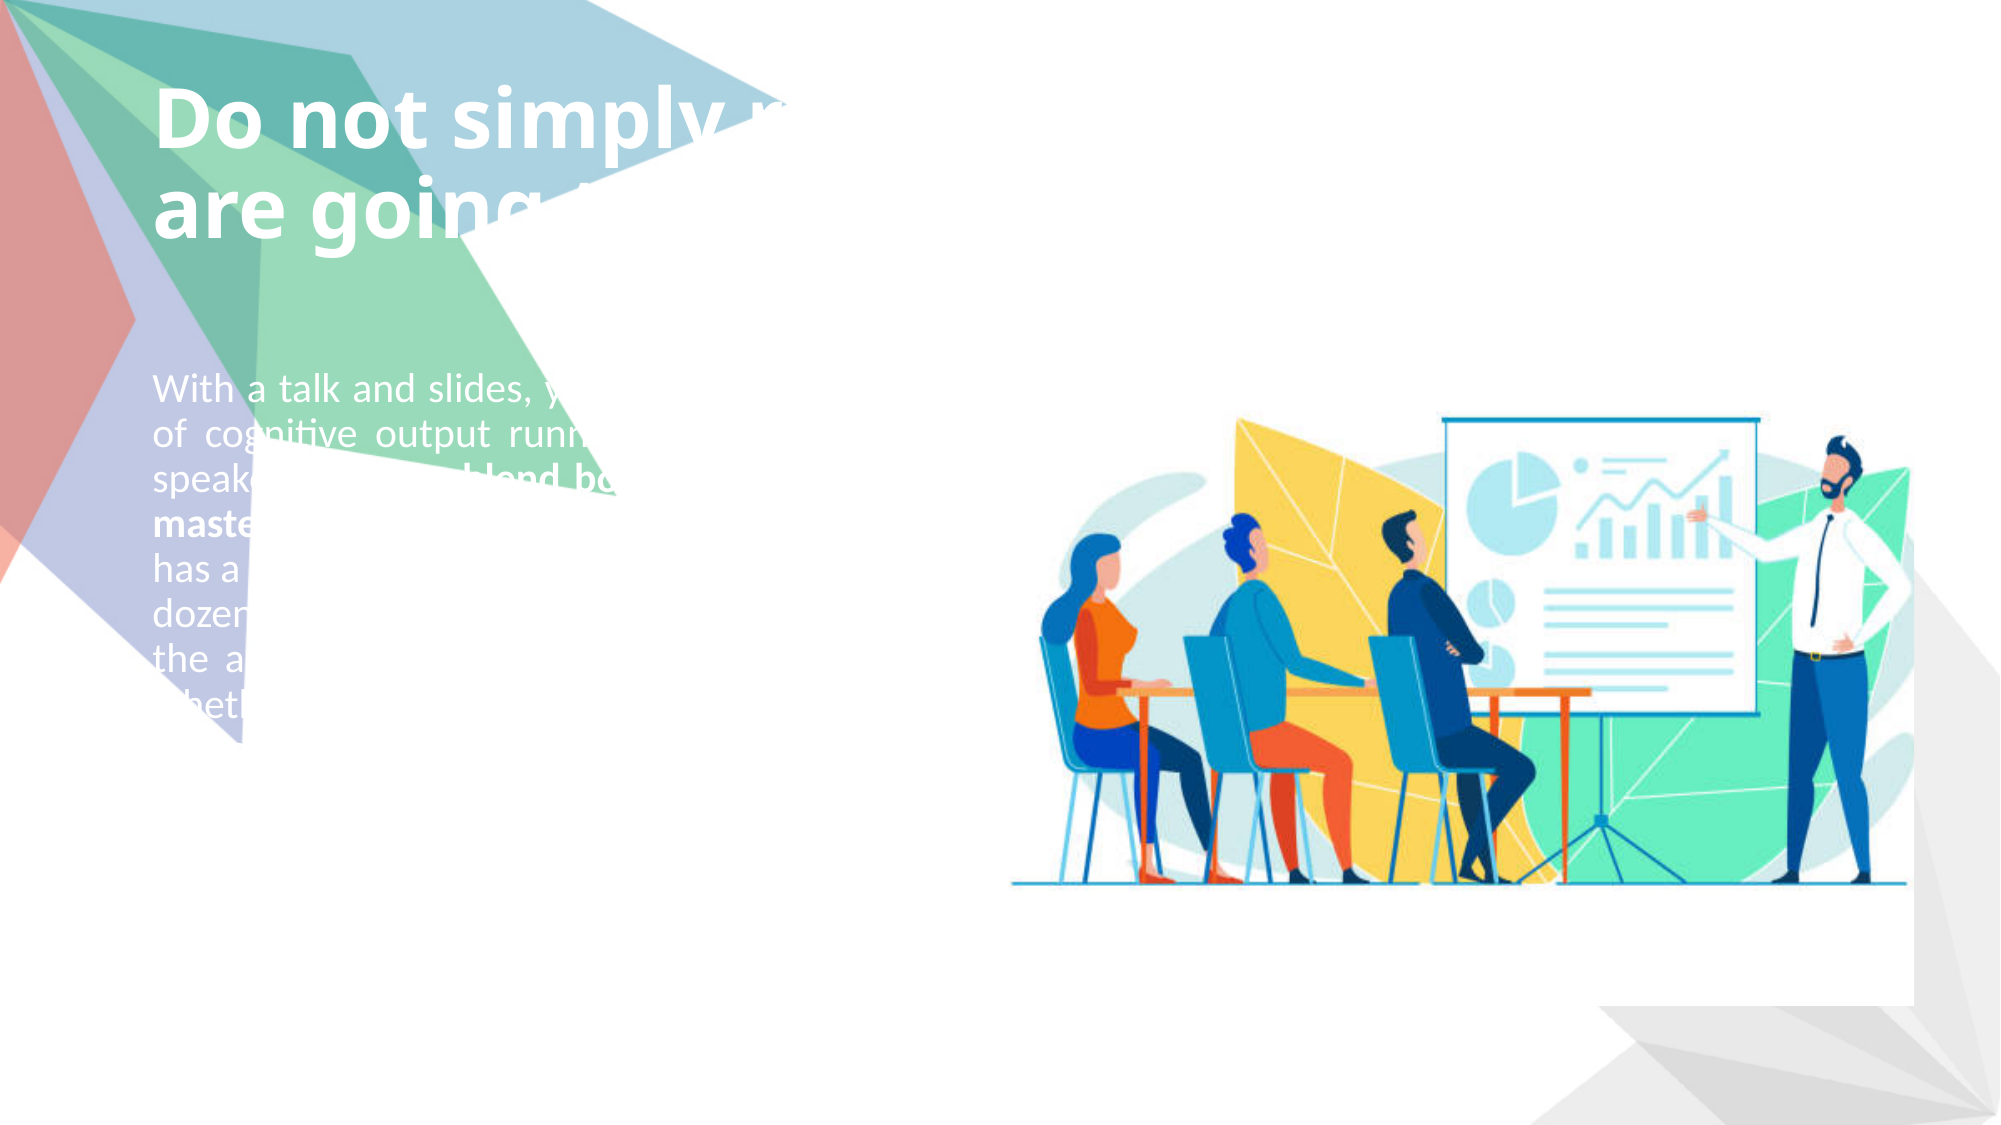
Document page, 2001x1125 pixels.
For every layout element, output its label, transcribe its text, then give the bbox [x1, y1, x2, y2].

text_box With a talk and slides, you have two streams of cognitive output running in parallel. The speaker needs to blend both streams into a master mix. Talking about theoretical physics has a high cognitive load. So does a slide with dozens of elements. In these circumstances, the audience member’s brain has to decide whether to focus on your words, your slides, or both, and it’s mostly involuntary. So you should make sure that a cognitive load on a slide does not fight with what you are saying. - Tom Rielly, TED Speaker [137, 359, 939, 1066]
text_box Do not simply repeat in text what you are going to present verbally. [137, 59, 1863, 275]
picture [0, 0, 2001, 1125]
